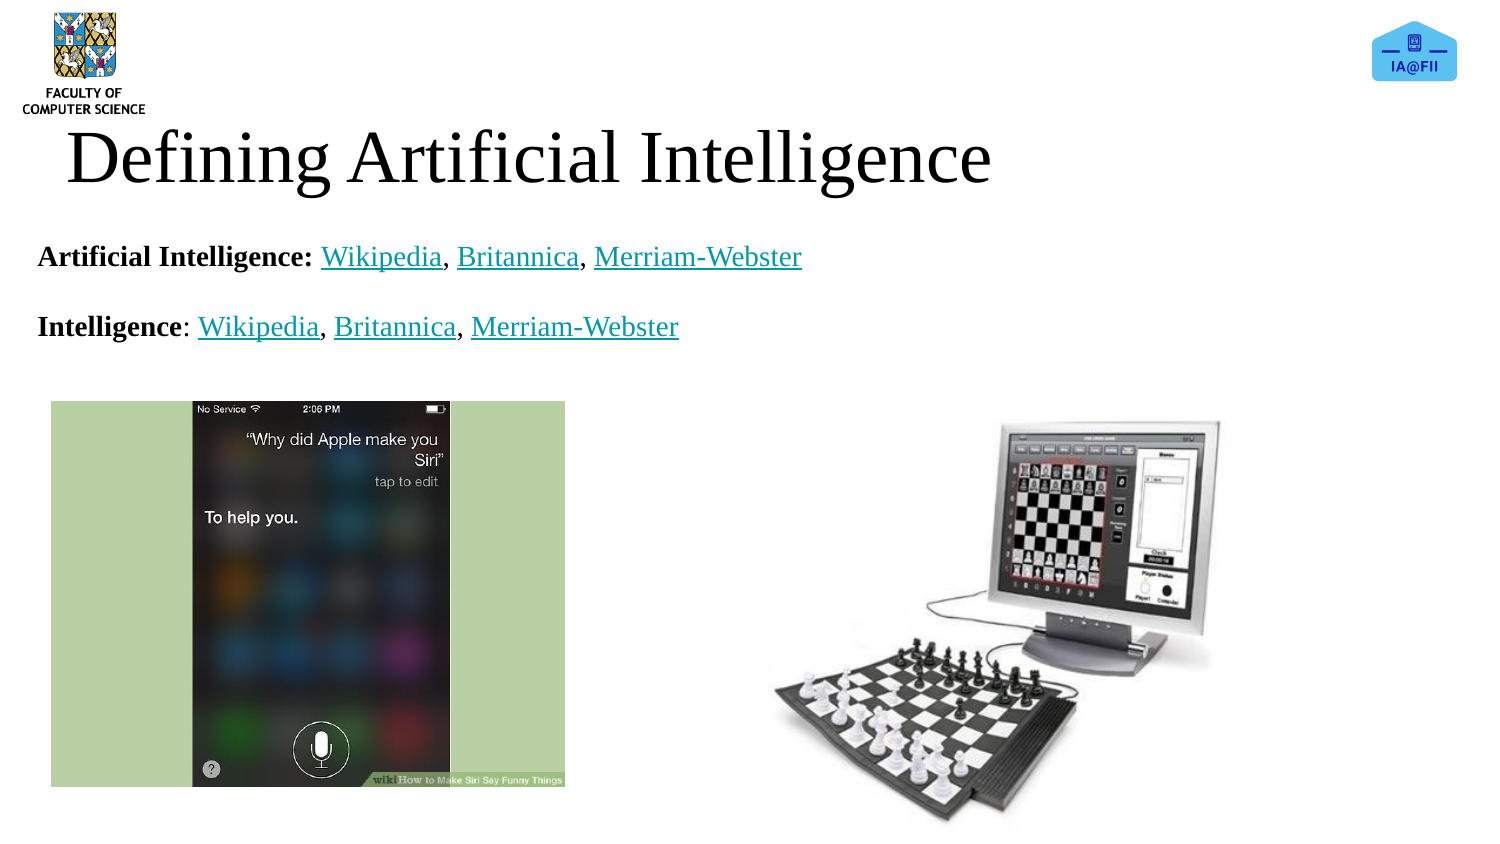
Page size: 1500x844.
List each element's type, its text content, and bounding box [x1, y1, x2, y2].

text_box Artificial Intelligence: Wikipedia, Britannica, Merriam-Webster Intelligence: Wikipedia, Britannica, Merriam-Webster [22, 222, 1449, 785]
title Defining Artificial Intelligence [51, 72, 1449, 214]
picture [50, 401, 565, 787]
picture [0, 0, 169, 141]
picture [767, 401, 1243, 834]
picture [1349, 0, 1480, 116]
